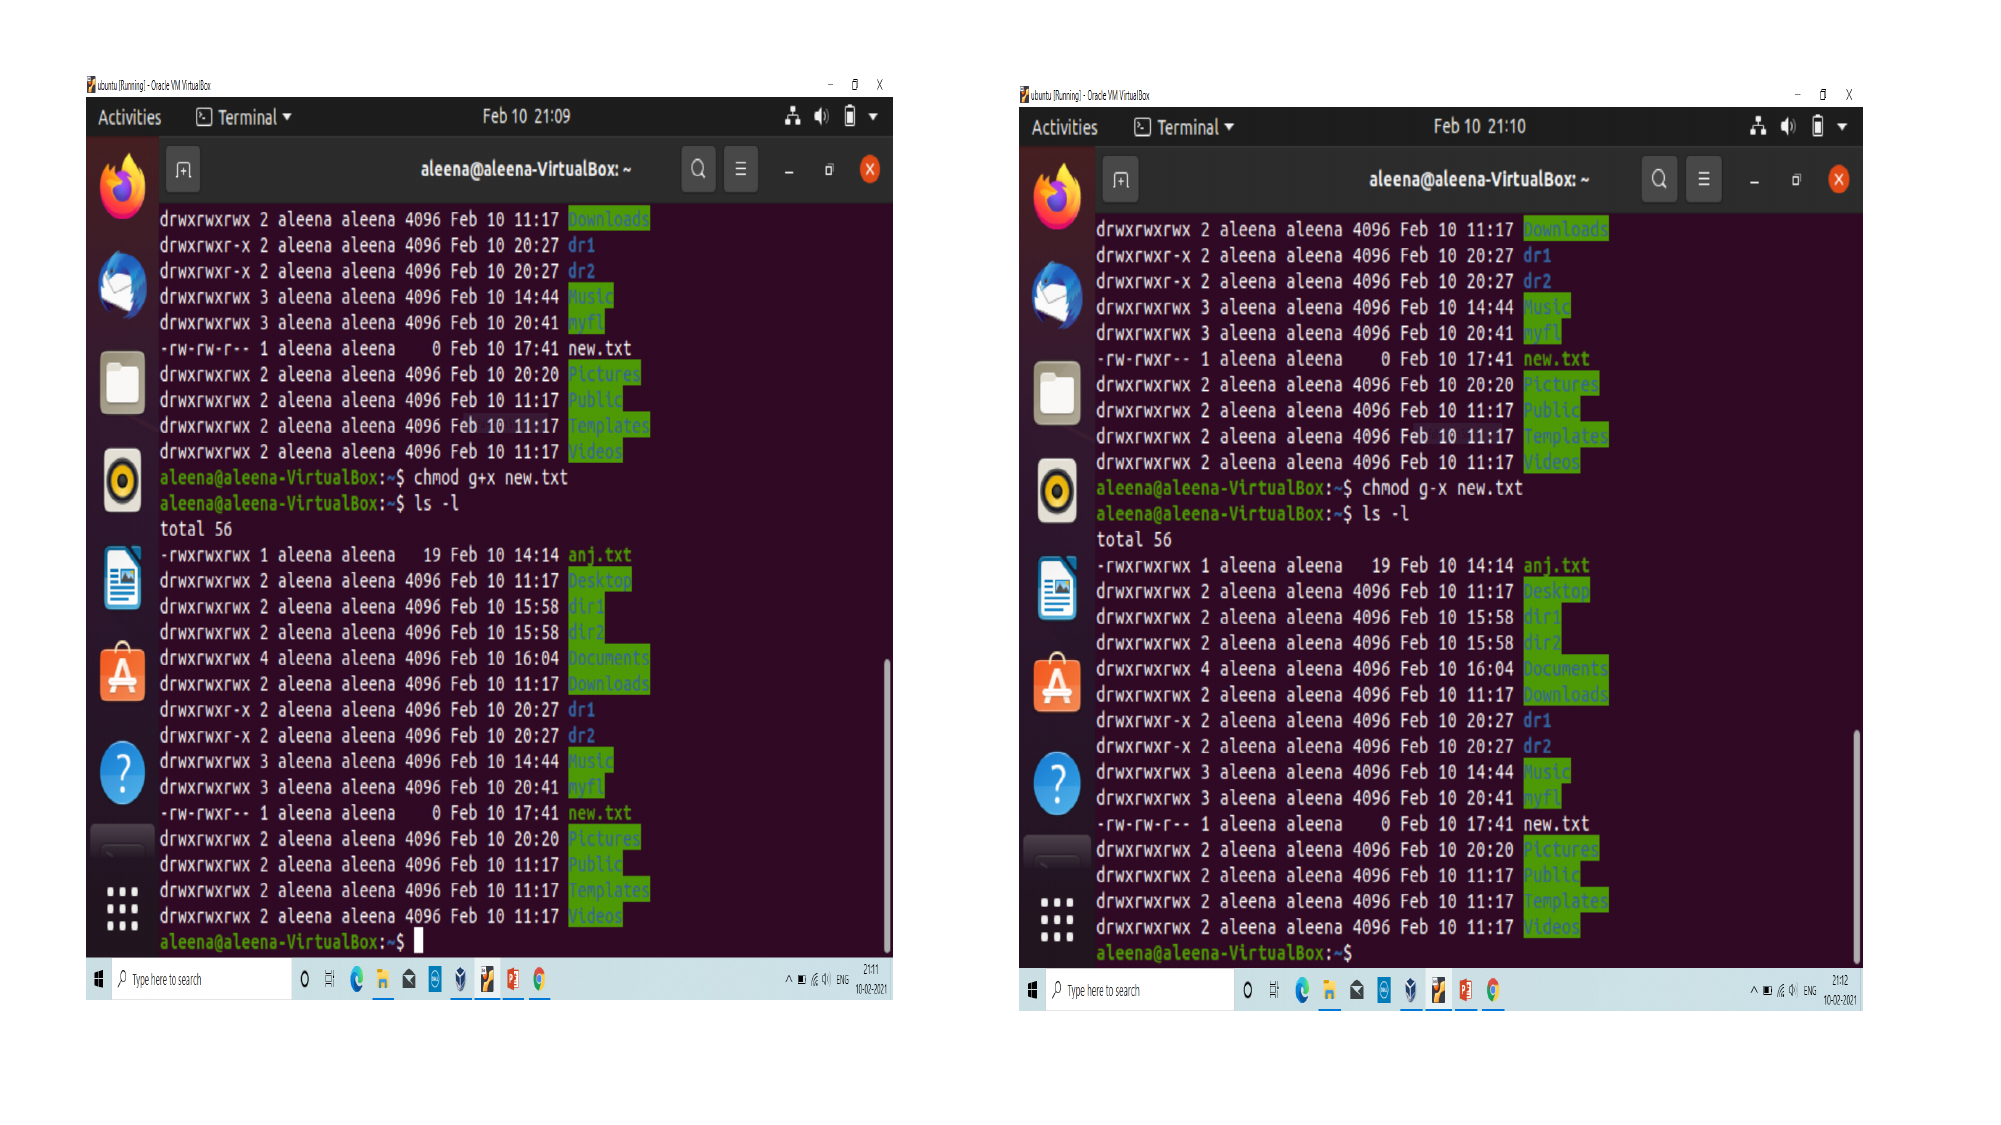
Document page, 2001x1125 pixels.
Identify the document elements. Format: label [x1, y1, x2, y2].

picture [1019, 82, 1863, 1011]
list [86, 72, 893, 1000]
